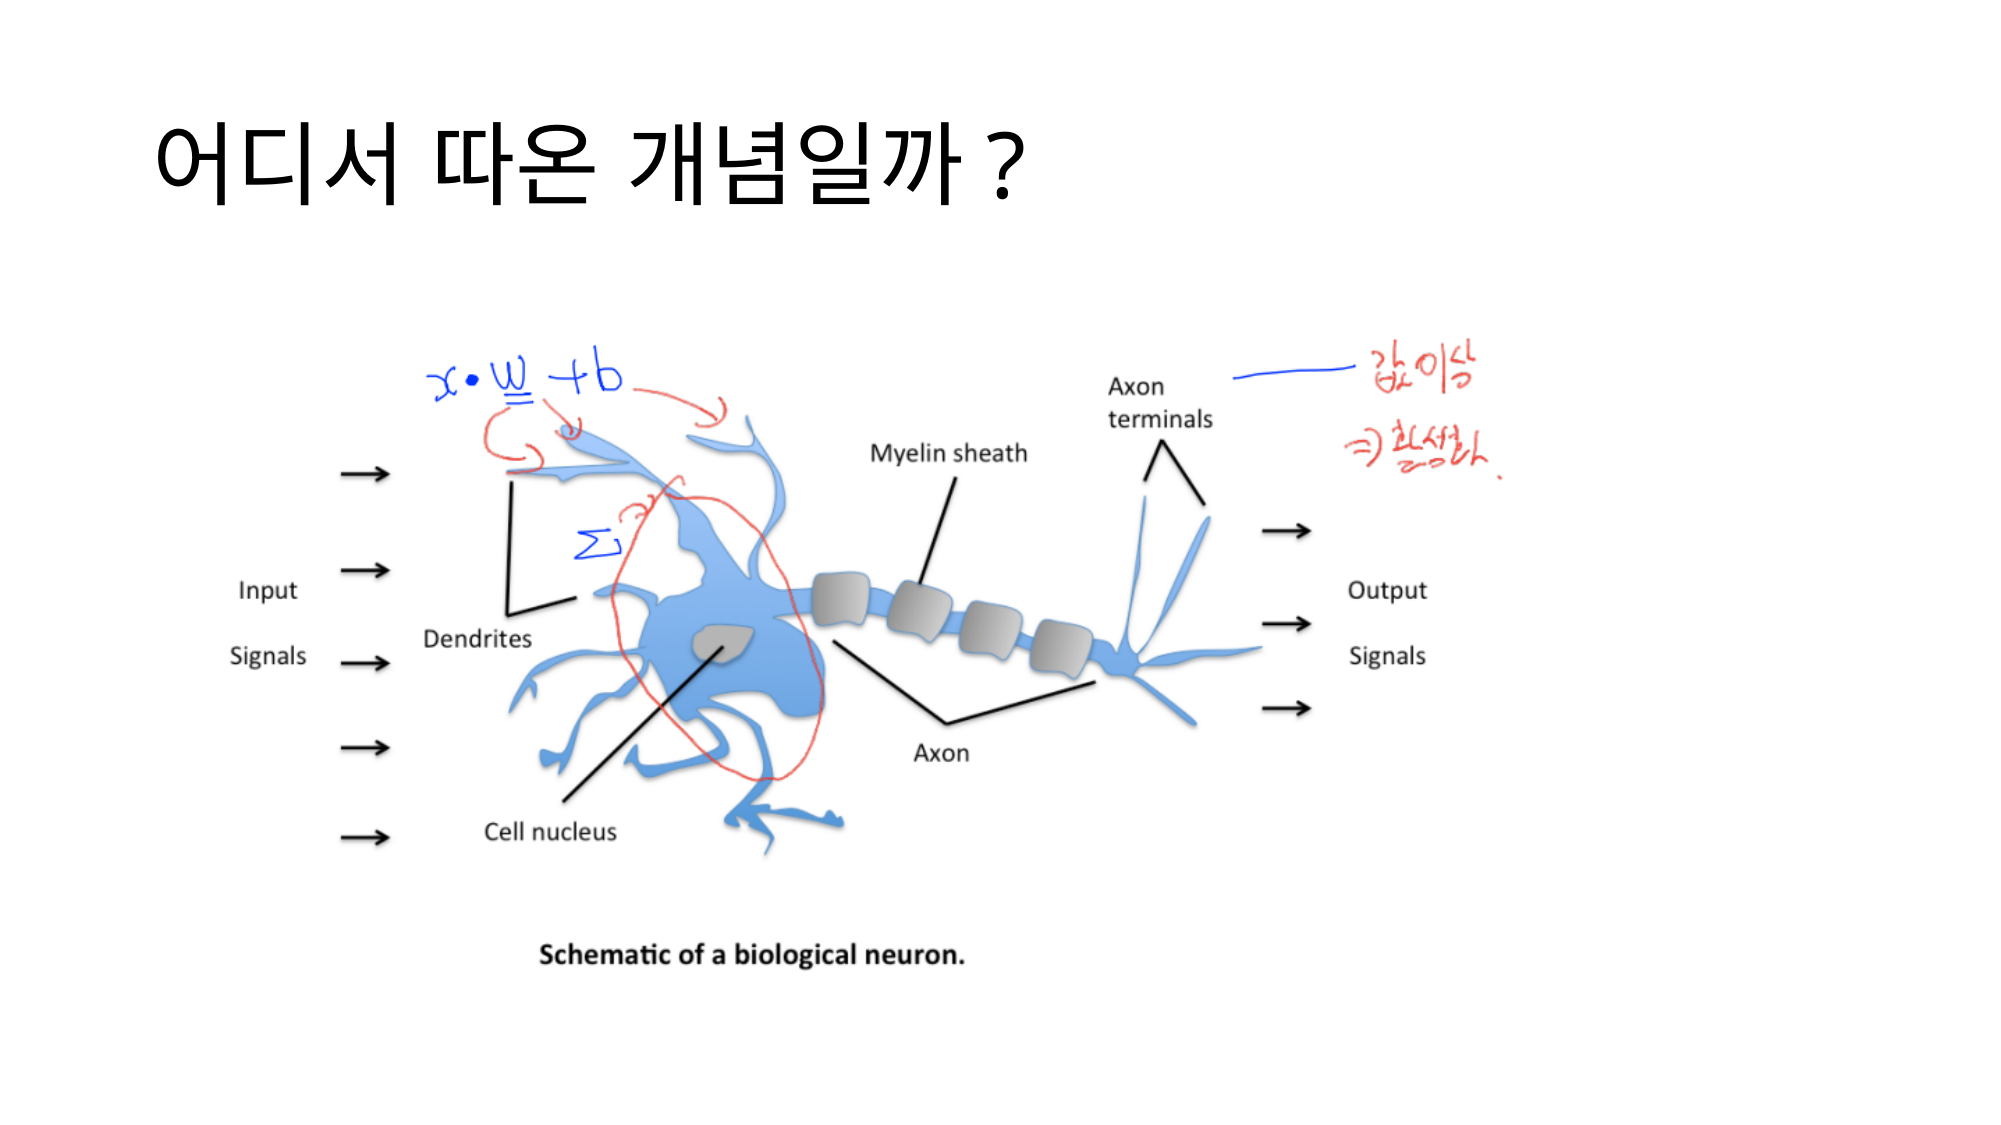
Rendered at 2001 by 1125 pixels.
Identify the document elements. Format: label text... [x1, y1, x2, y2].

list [209, 277, 1529, 992]
title 어디서 따온 개념일까? [137, 59, 1863, 278]
